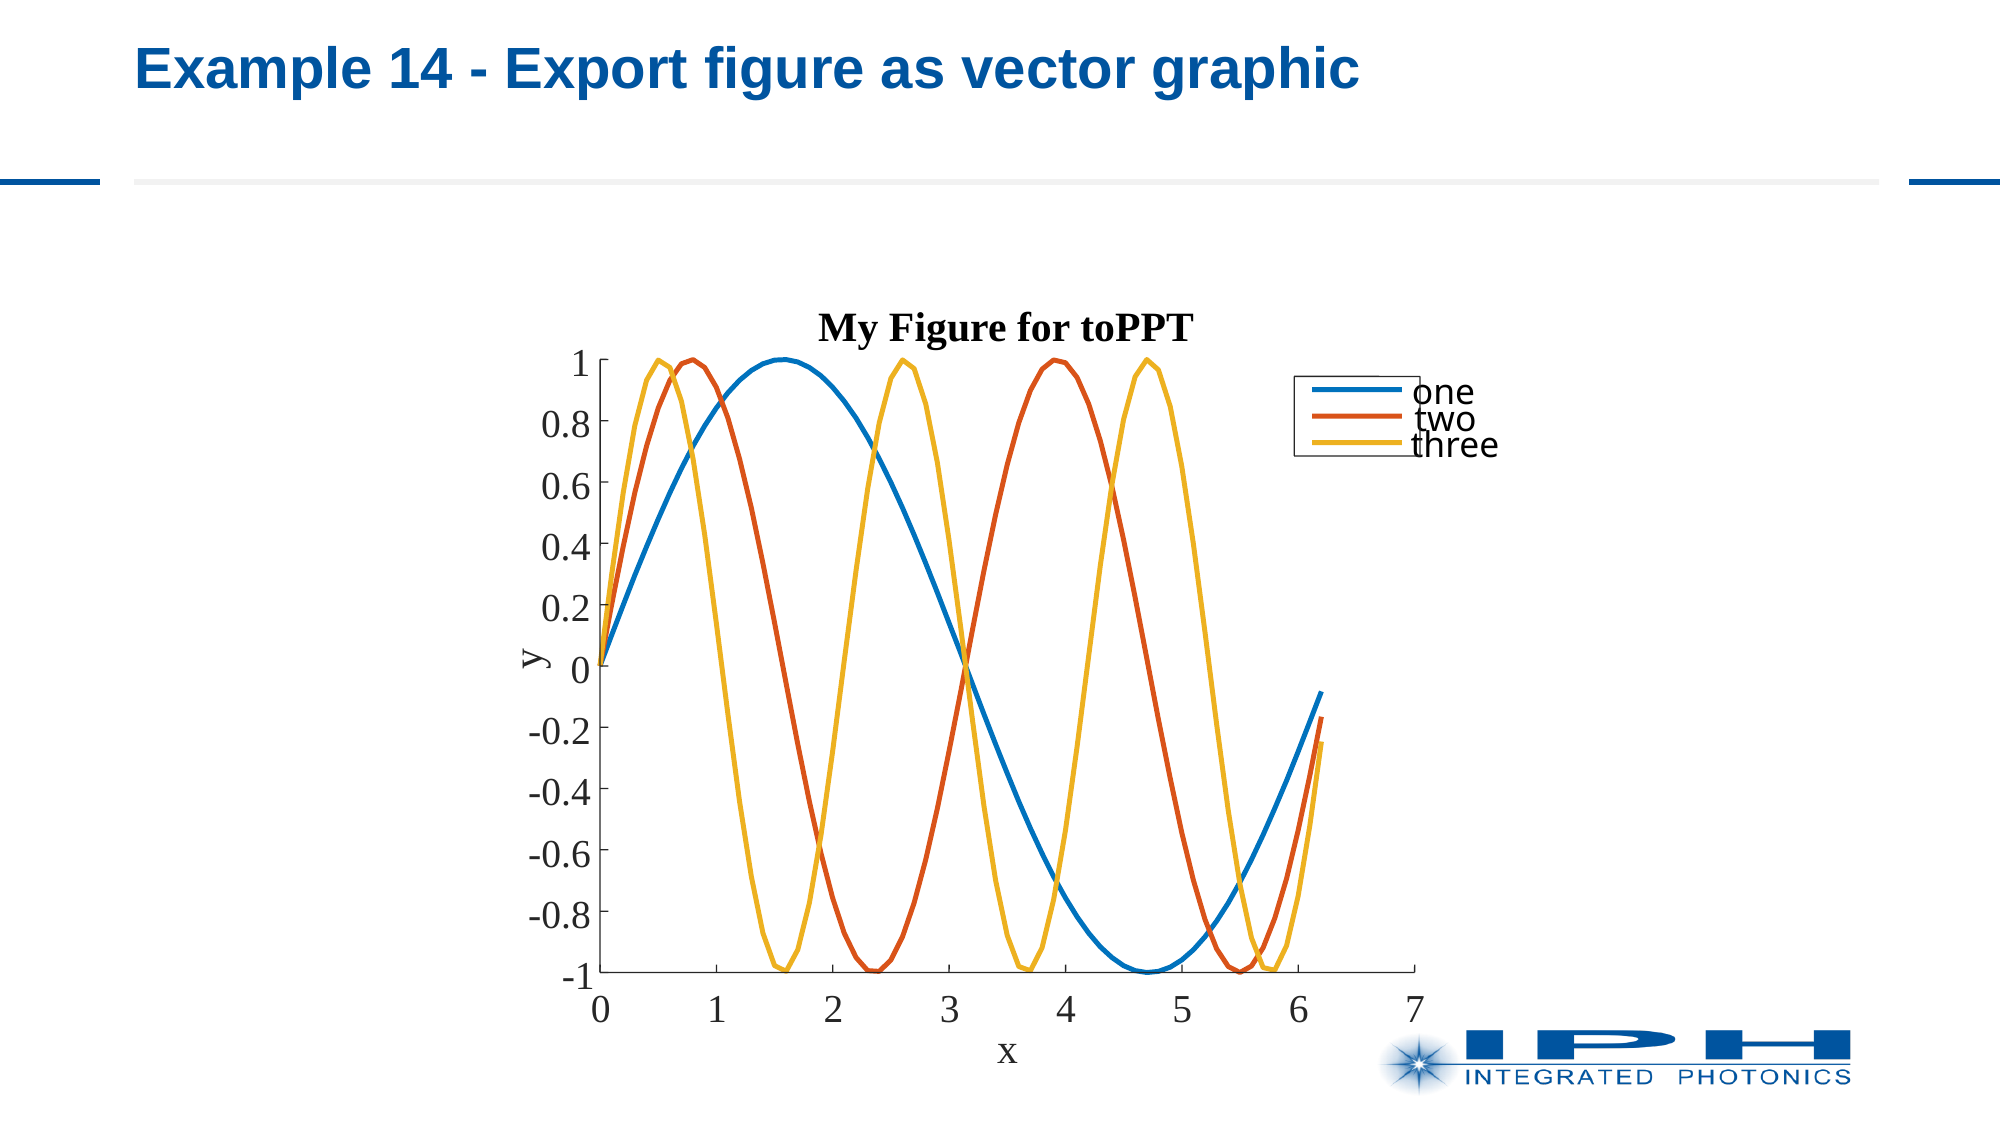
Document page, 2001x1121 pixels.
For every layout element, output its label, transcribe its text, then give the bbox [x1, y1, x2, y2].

title Example 14 - Export figure as vector graphic [134, 30, 1880, 168]
picture [1375, 1029, 1851, 1097]
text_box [493, 292, 1500, 1079]
